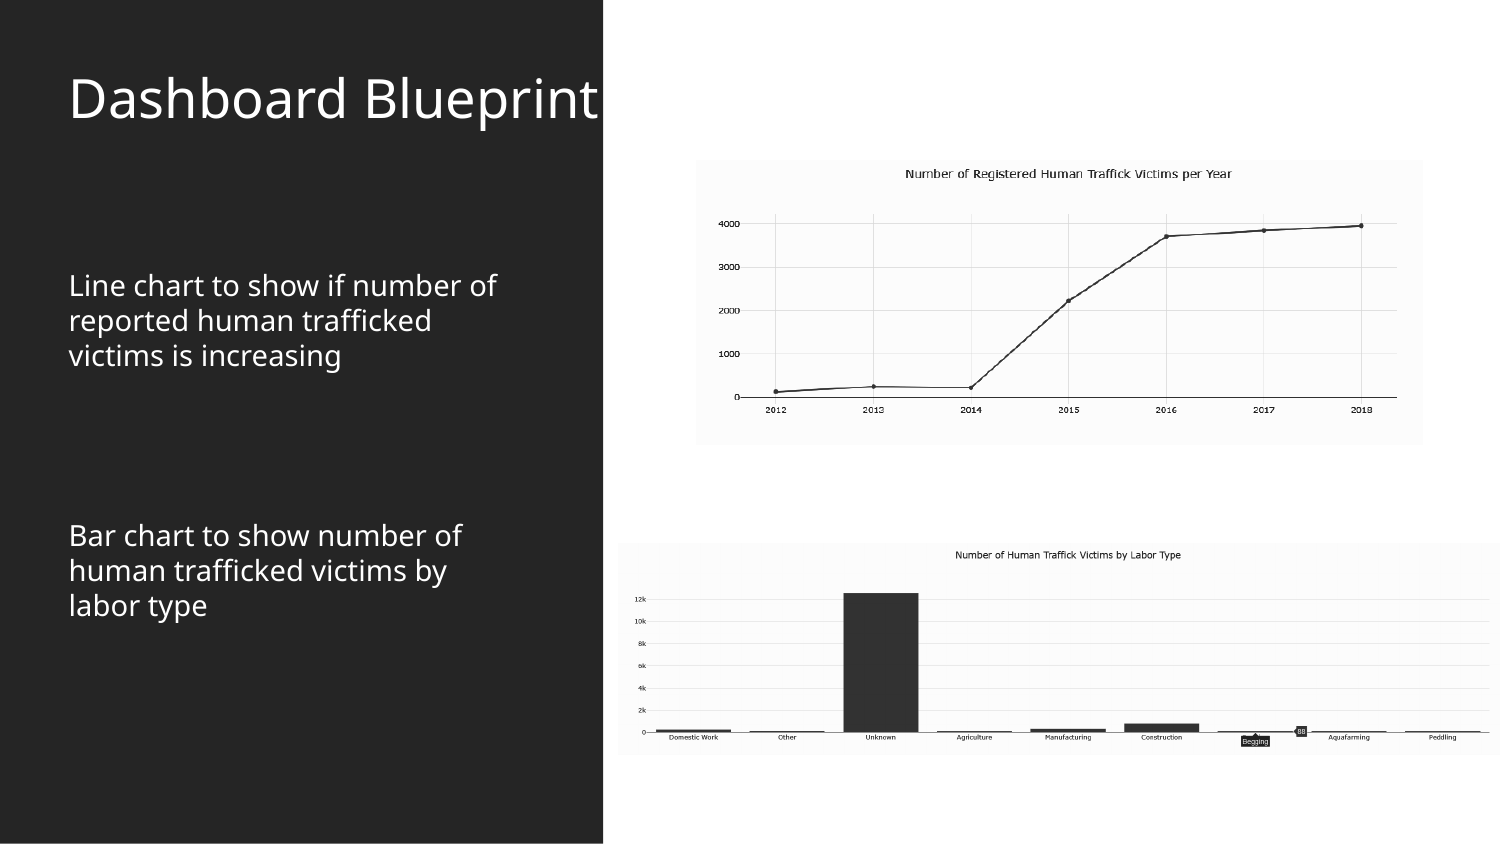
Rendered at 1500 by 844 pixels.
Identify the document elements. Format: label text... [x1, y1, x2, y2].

text_box Line chart to show if number of reported human trafficked victims is increasing [53, 251, 531, 387]
text_box [0, 0, 604, 844]
picture [617, 543, 1500, 755]
picture [696, 160, 1424, 445]
text_box Bar chart to show number of human trafficked victims by labor type [53, 502, 531, 673]
title Dashboard Blueprint [53, 49, 618, 174]
